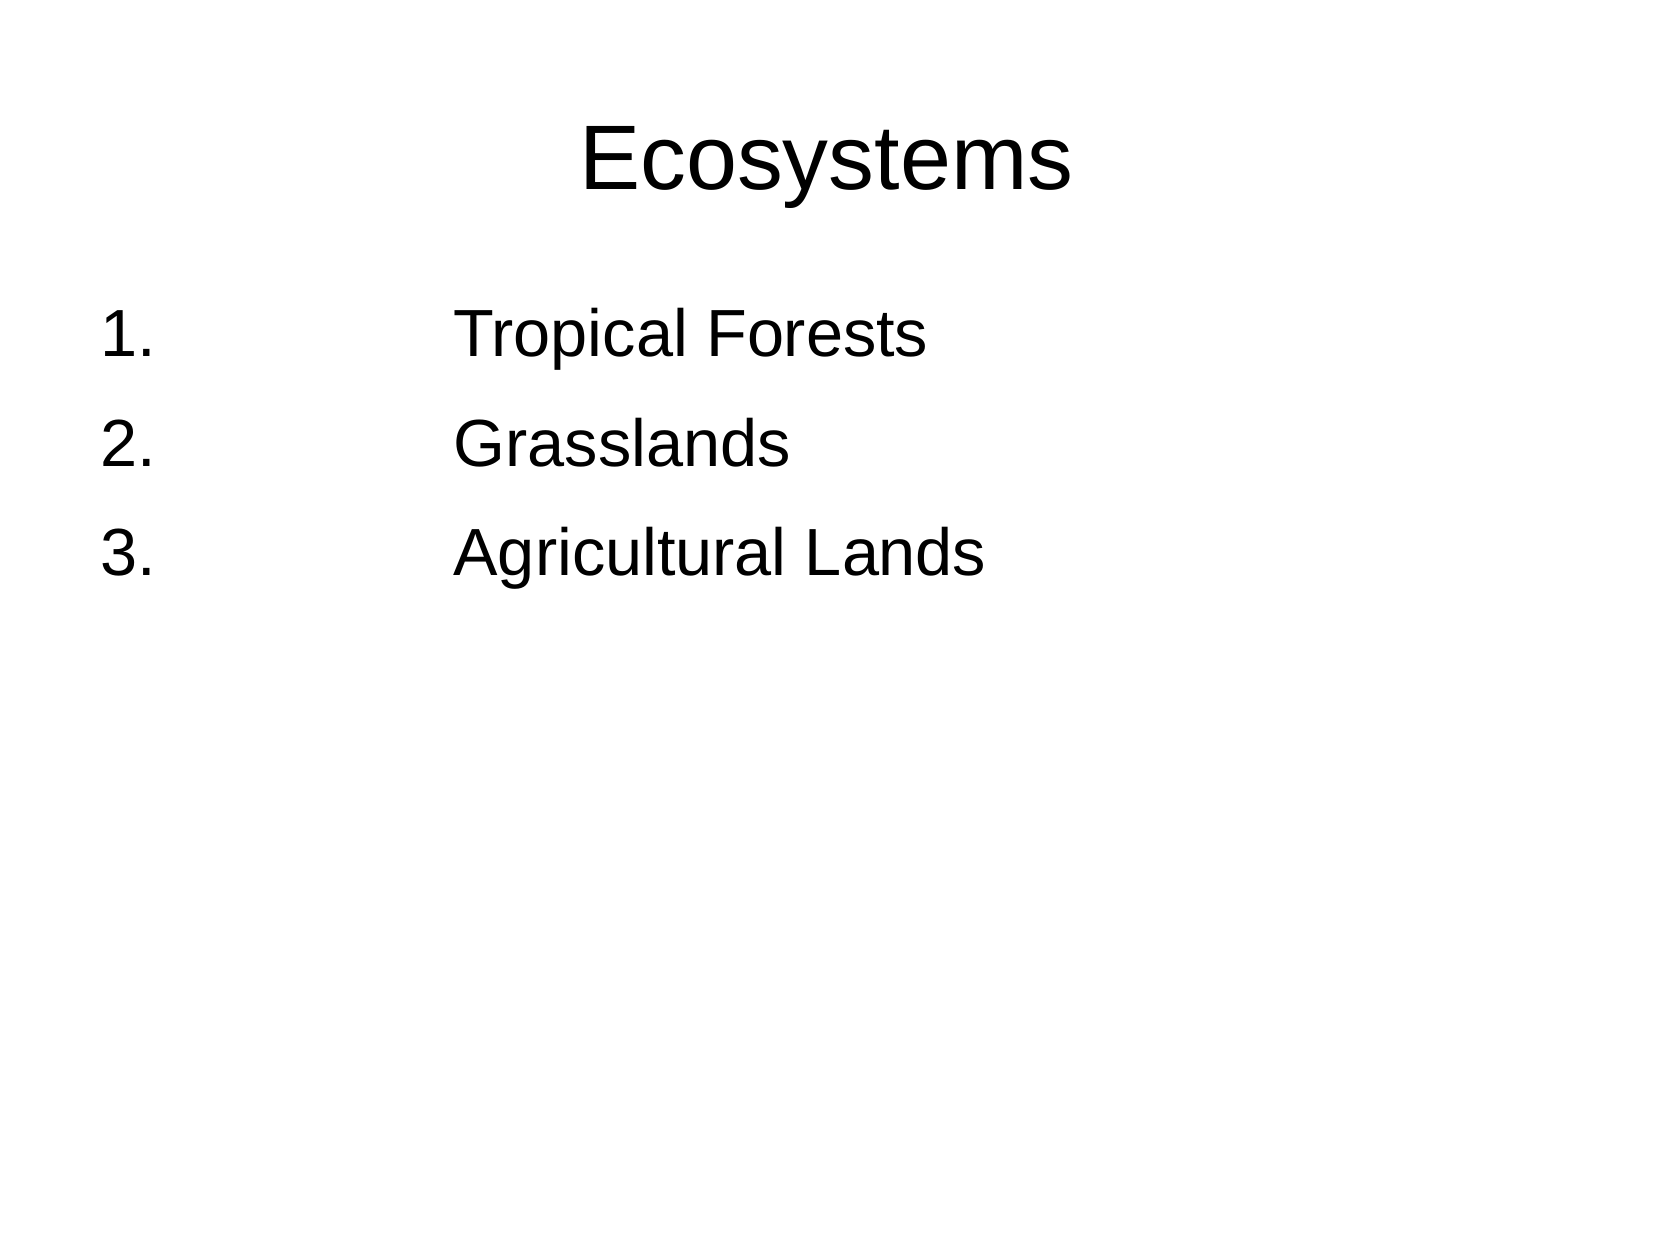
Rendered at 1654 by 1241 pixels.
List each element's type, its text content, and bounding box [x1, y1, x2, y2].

title Ecosystems [82, 49, 1571, 257]
list 1. Tropical Forests 2. Grasslands 3. Agricultural Lands [82, 290, 1538, 1010]
